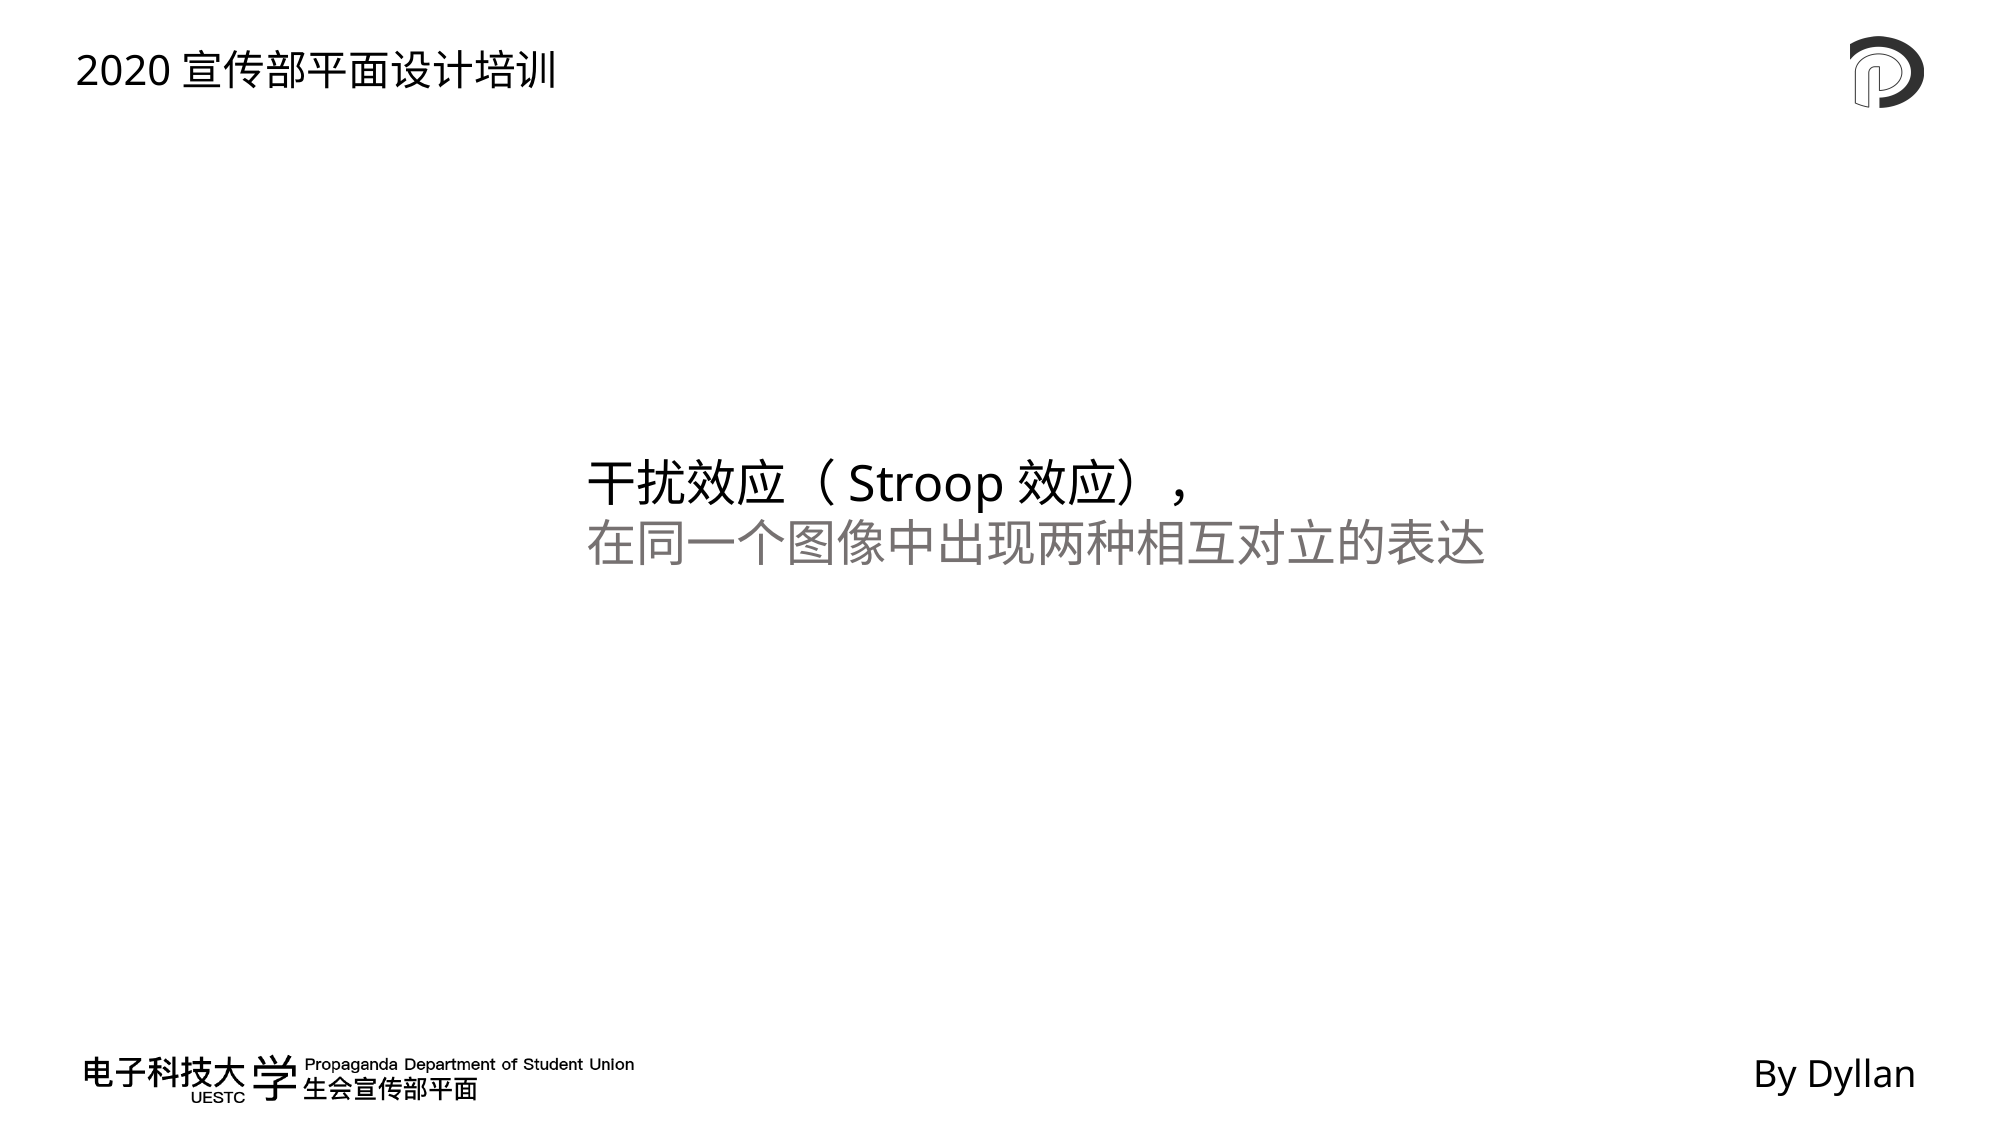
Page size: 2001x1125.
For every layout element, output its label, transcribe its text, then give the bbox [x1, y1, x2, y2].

text_box 2020宣传部平面设计培训 [60, 36, 1284, 102]
text_box 干扰效应（Stroop效应）， 在同一个图像中出现两种相互对立的表达 [571, 444, 1525, 580]
picture [1850, 36, 1924, 108]
picture [60, 1035, 845, 1125]
text_box By Dyllan [1738, 1042, 1958, 1102]
